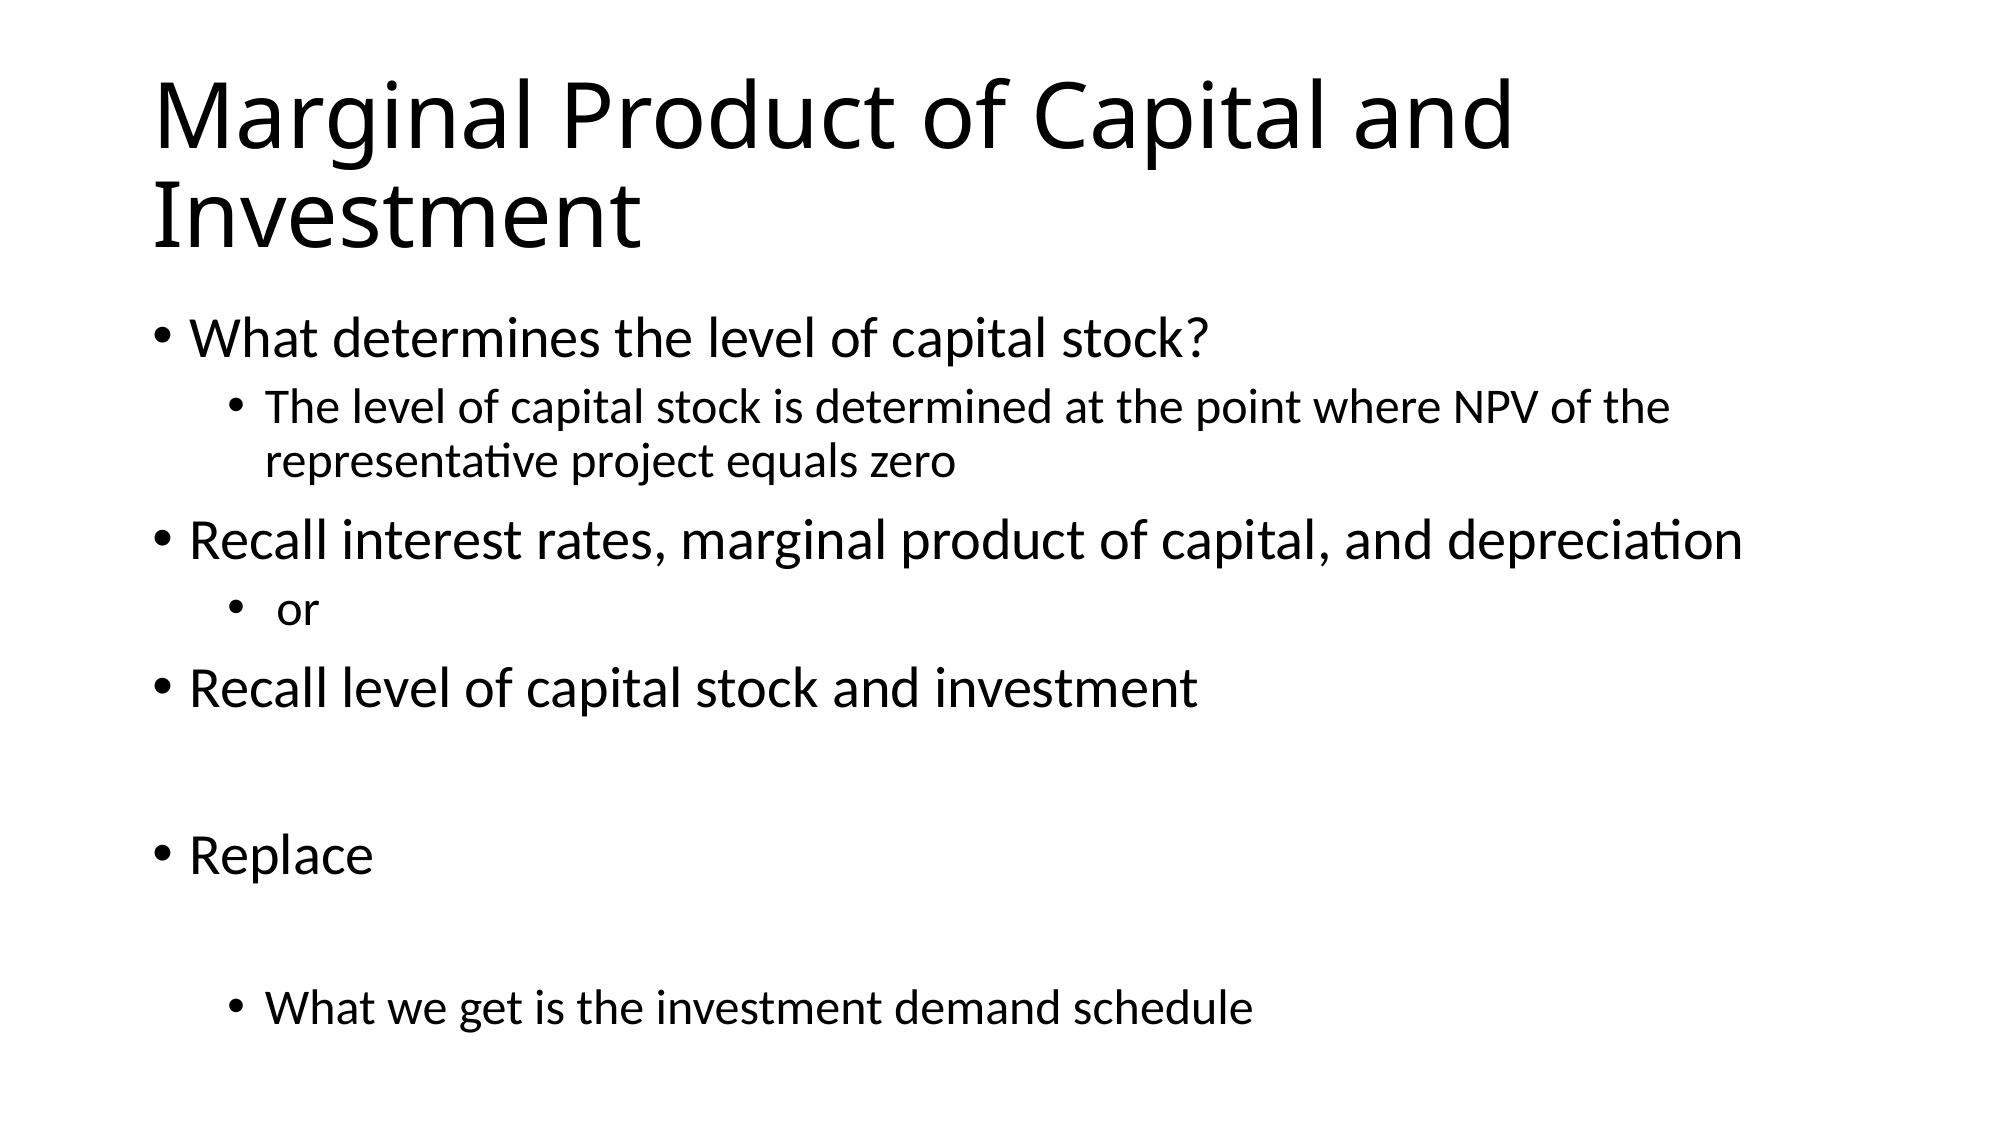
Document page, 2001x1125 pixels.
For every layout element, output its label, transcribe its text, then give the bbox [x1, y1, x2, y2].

title Marginal Product of Capital and Investment [137, 59, 1863, 278]
